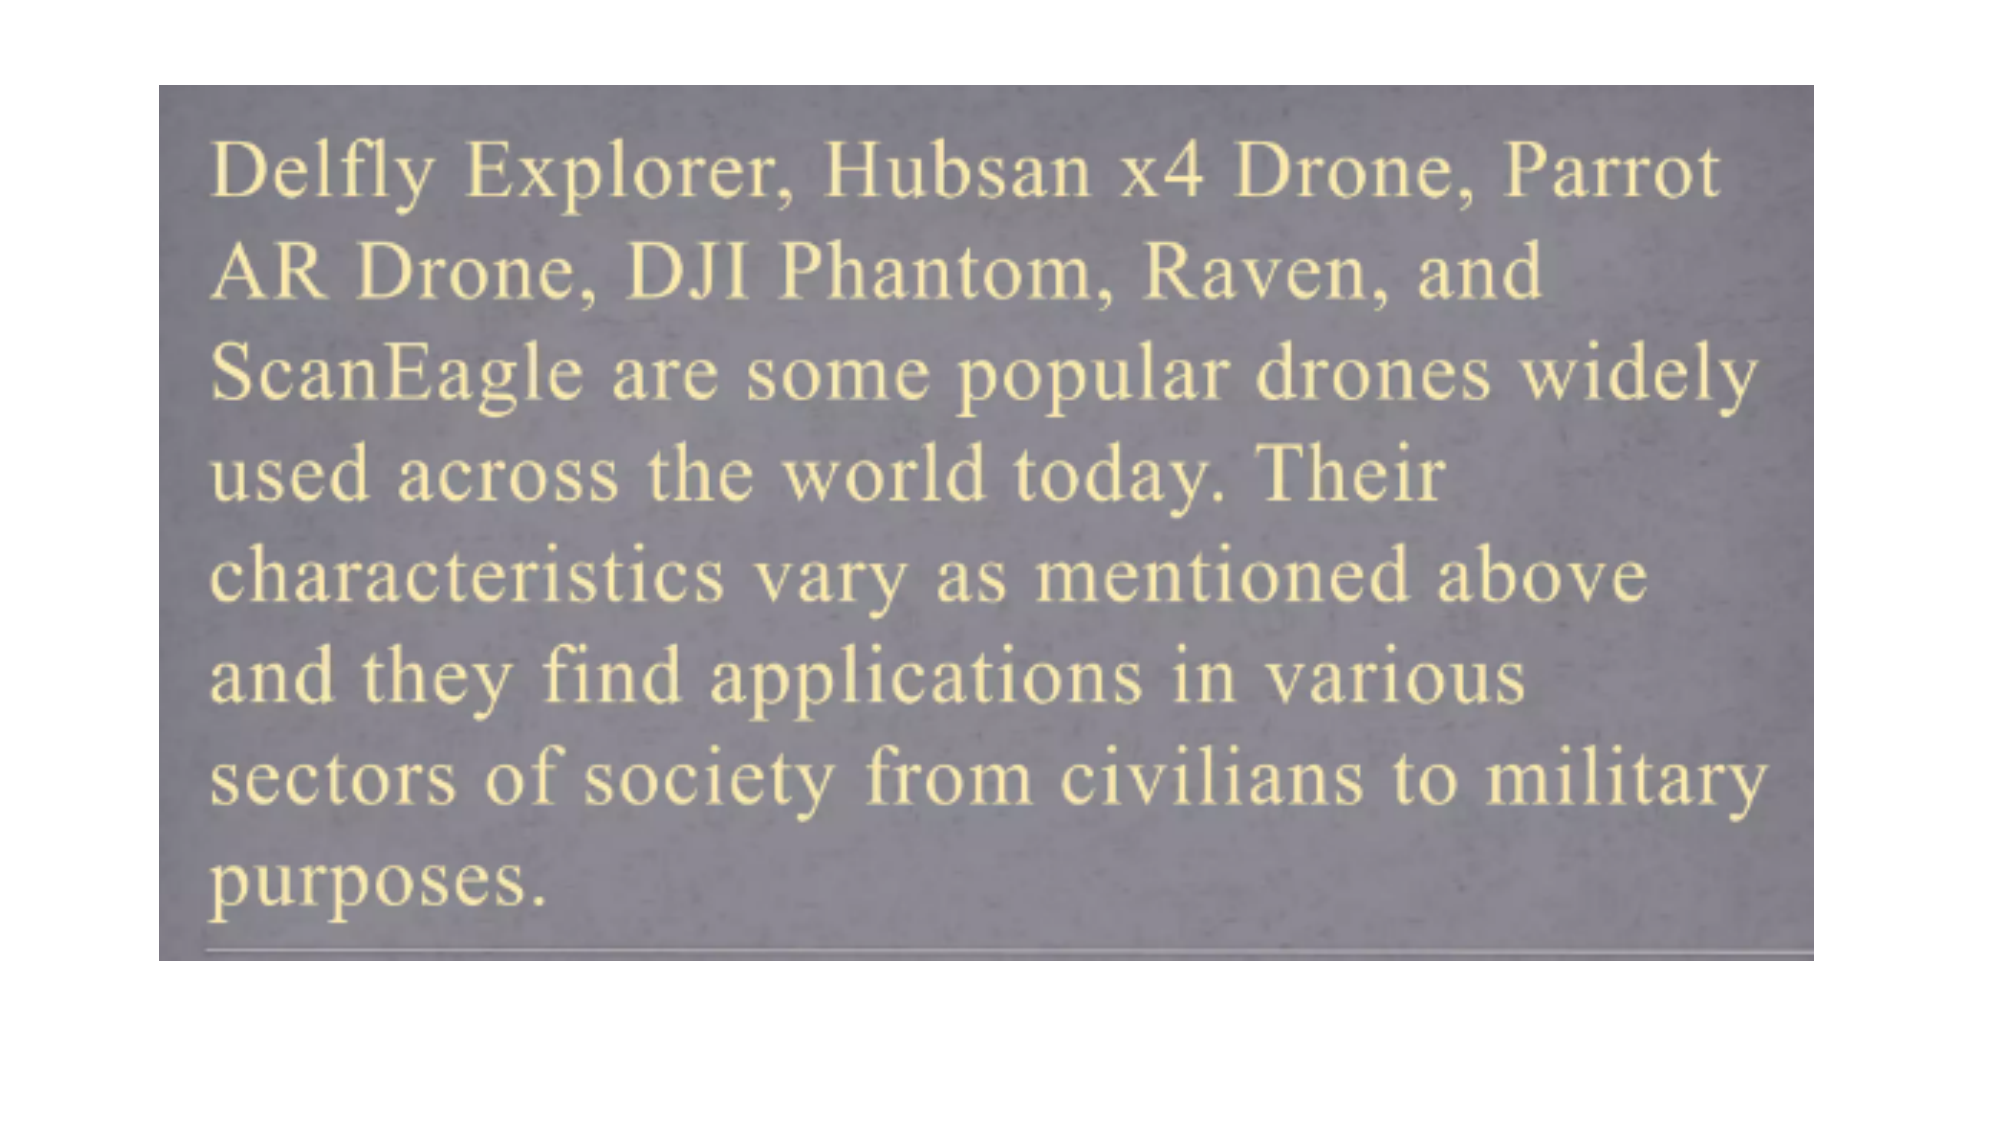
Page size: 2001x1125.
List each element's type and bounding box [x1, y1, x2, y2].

list [159, 85, 1814, 961]
